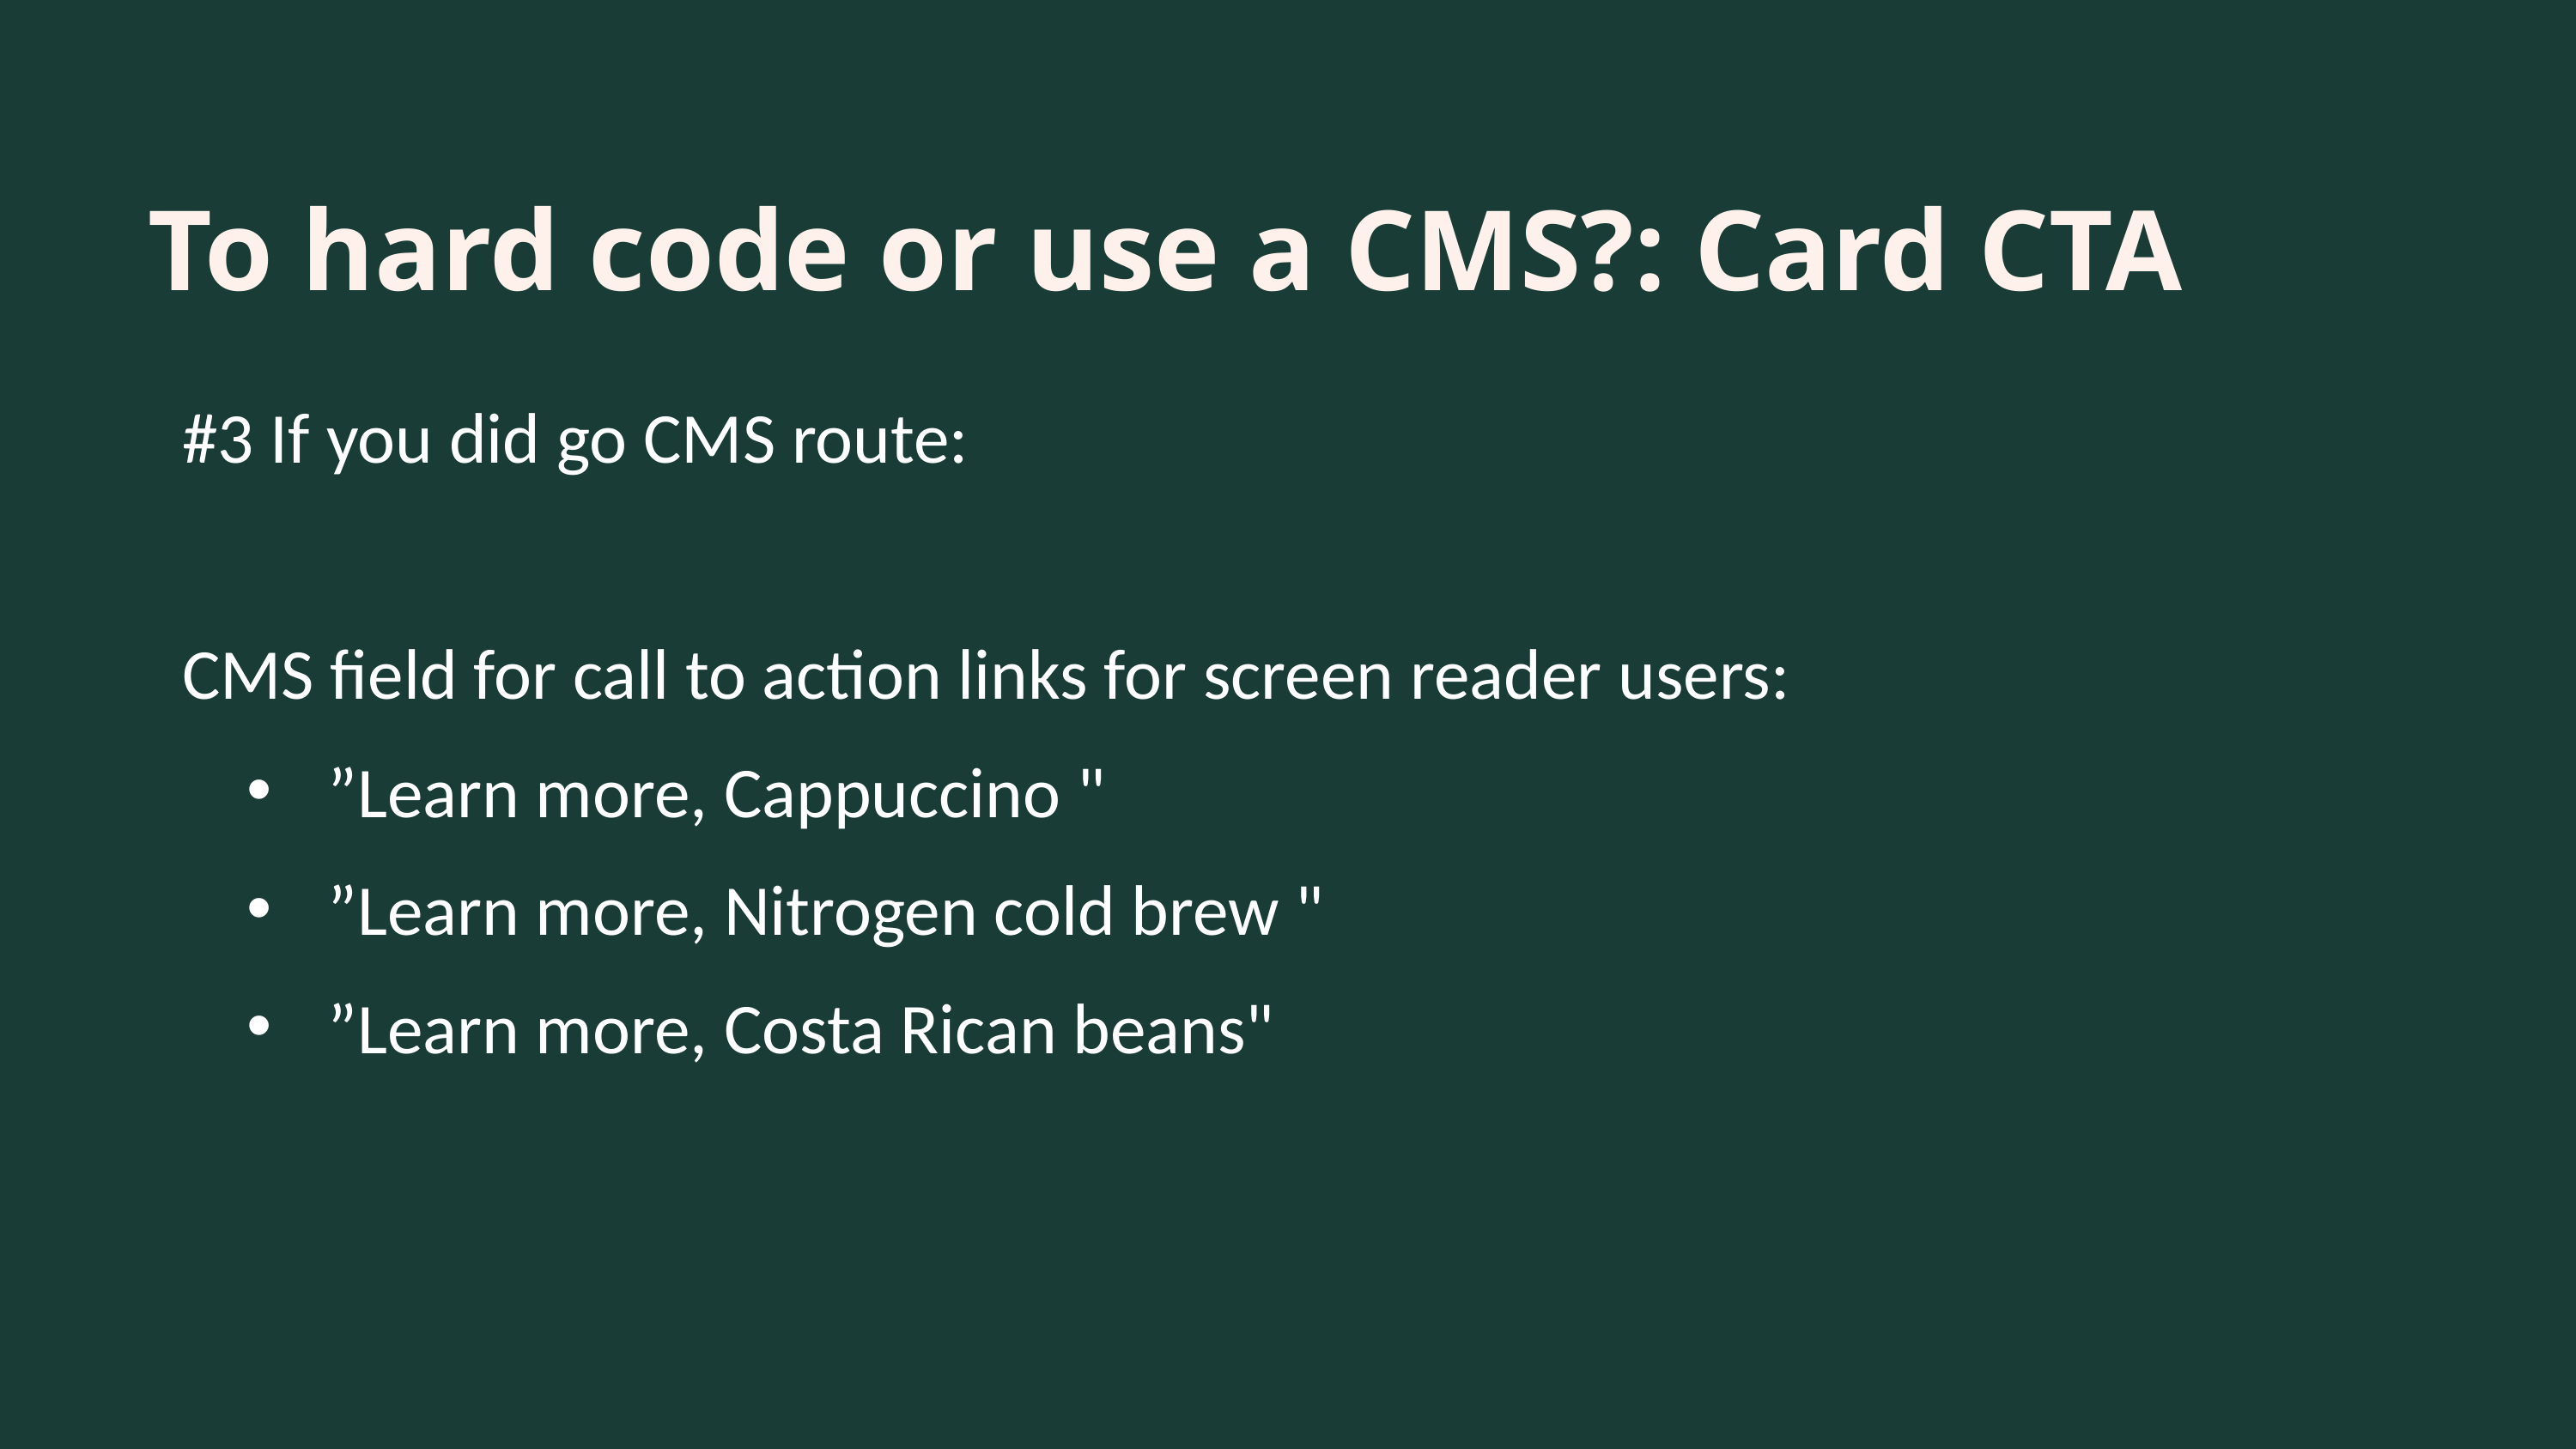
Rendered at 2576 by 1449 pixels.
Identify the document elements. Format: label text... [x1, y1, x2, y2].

text_box #3 If you did go CMS route: CMS field for call to action links for screen reader users: ”Learn more, Cappuccino " ”Learn more, Nitrogen cold brew " ”Learn more, Costa Rican beans" [182, 391, 2245, 1186]
title To hard code or use a CMS?: Card CTA [148, 155, 2447, 398]
